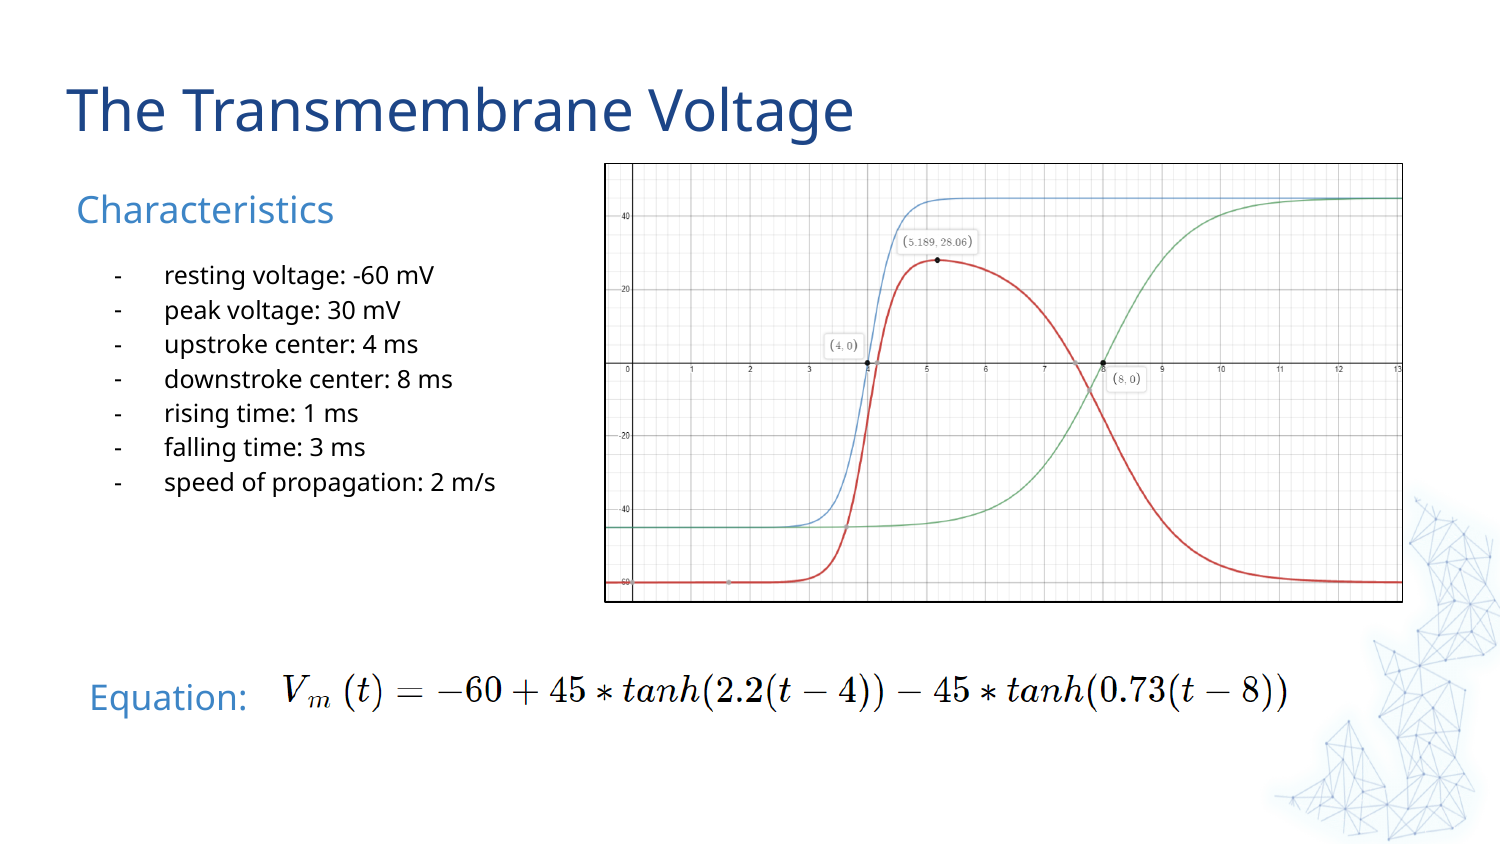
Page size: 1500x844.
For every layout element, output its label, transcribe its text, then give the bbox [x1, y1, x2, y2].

picture [270, 164, 1500, 844]
title The Transmembrane Voltage [51, 58, 1449, 153]
text_box resting voltage: -60 mV peak voltage: 30 mV upstroke center: 4 ms downstroke center: 8 ms rising time: 1 ms falling time: 3 ms speed of propagation: 2 m/s Equation: [74, 240, 567, 733]
list Characteristics [61, 164, 603, 546]
